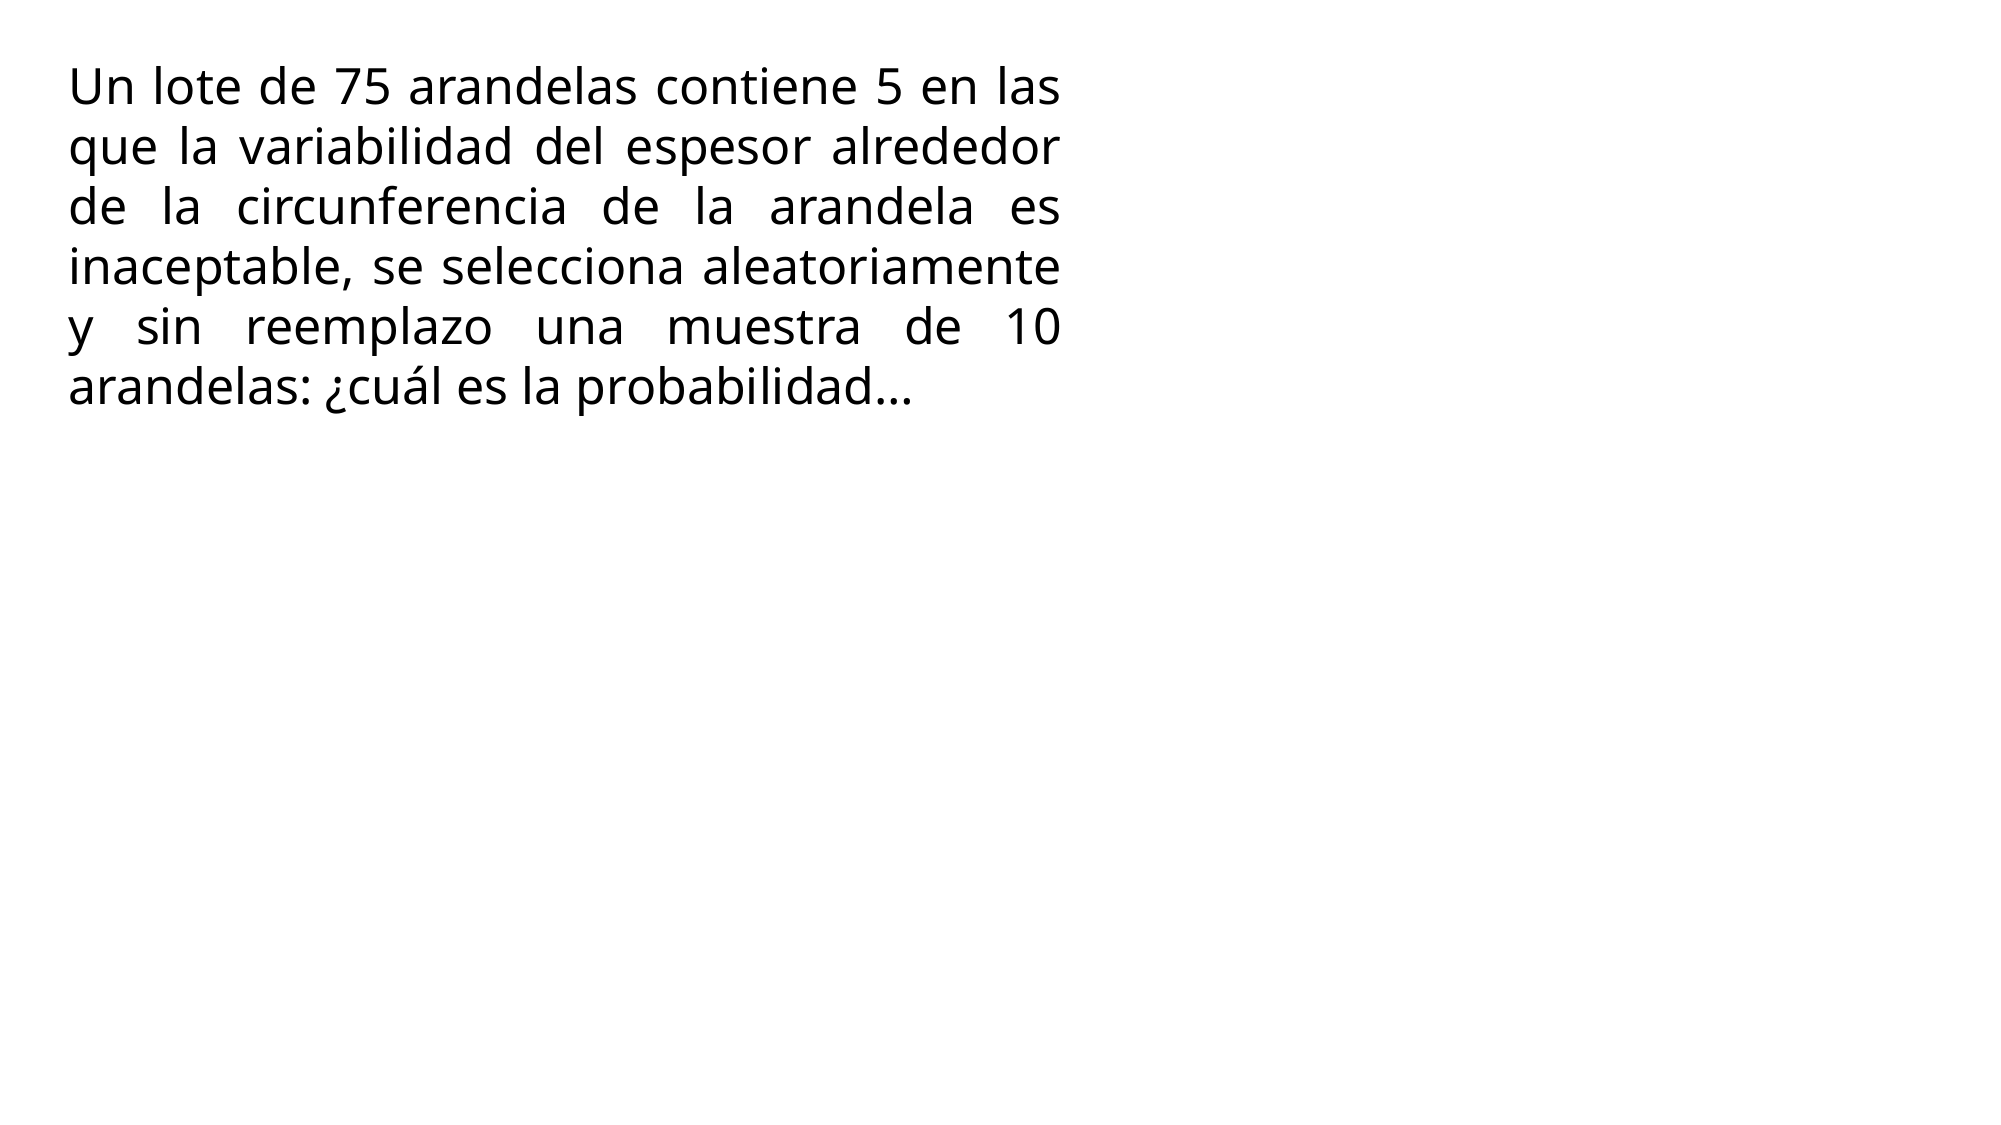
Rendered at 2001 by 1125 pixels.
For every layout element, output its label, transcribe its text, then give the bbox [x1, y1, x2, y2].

text_box Un lote de 75 arandelas contiene 5 en las que la variabilidad del espesor alrededor de la circunferencia de la arandela es inaceptable, se selecciona aleatoriamente y sin reemplazo una muestra de 10 arandelas: ¿cuál es la probabilidad… [54, 47, 1077, 423]
